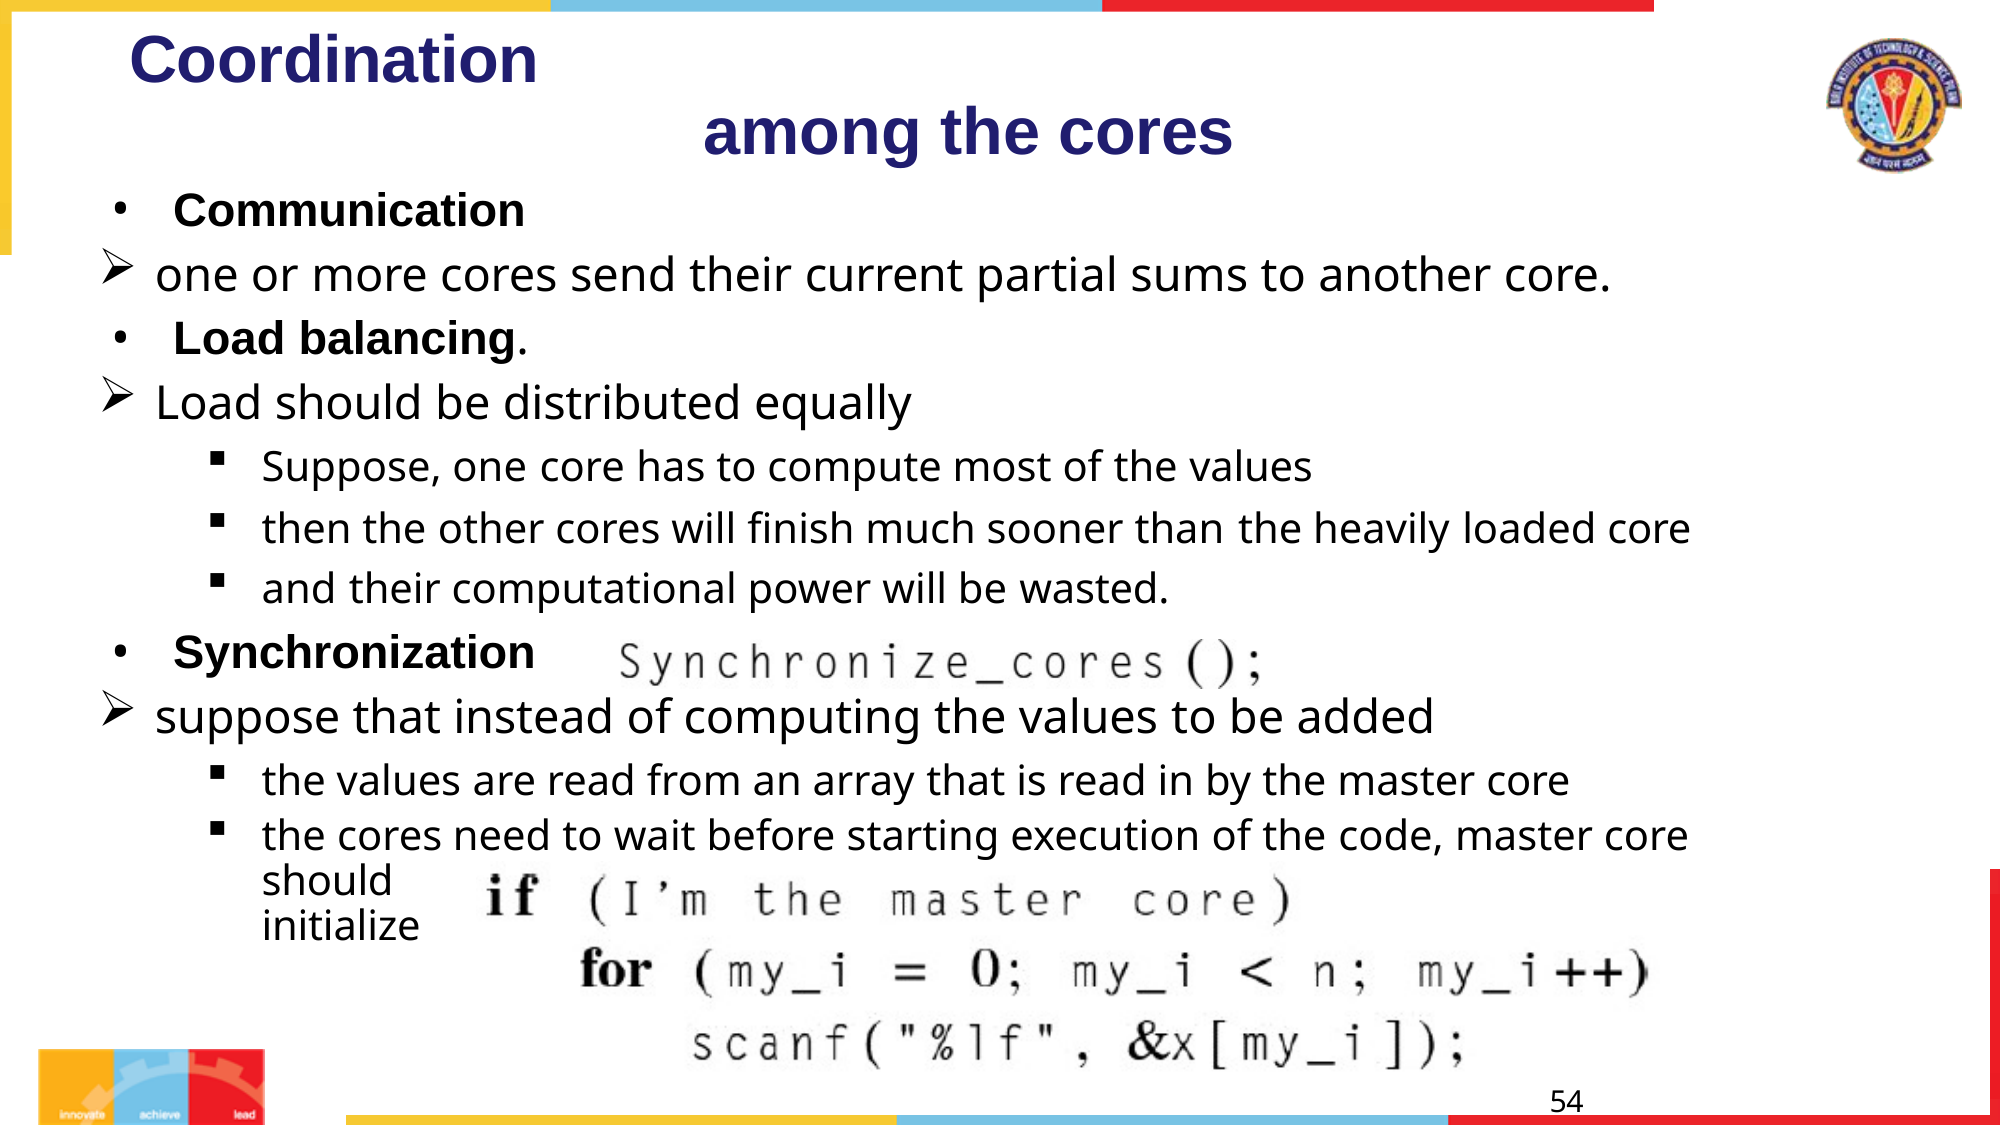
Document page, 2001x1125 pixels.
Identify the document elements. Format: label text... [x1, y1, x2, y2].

picture [1592, 869, 2000, 1125]
picture [619, 639, 1261, 689]
picture [0, 0, 1654, 255]
slide_number 54 [1543, 1088, 1592, 1125]
picture [38, 1049, 265, 1125]
picture [346, 1115, 1543, 1125]
picture [476, 861, 1669, 1079]
title Coordination [127, 13, 541, 73]
picture [1826, 38, 1962, 174]
text_box among the cores Communication one or more cores send their current partial sums to another core. Load balancing. Load should be distributed equally Suppose, one core has to compute most of the values then the other cores will finish much sooner than the heavily loaded core and their computational power will be wasted. Synchronization suppose that instead of computing the values to be added the values are read from an array that is read in by the master core the cores need to wait before starting execution of the code, master core should initialize [96, 73, 1735, 949]
